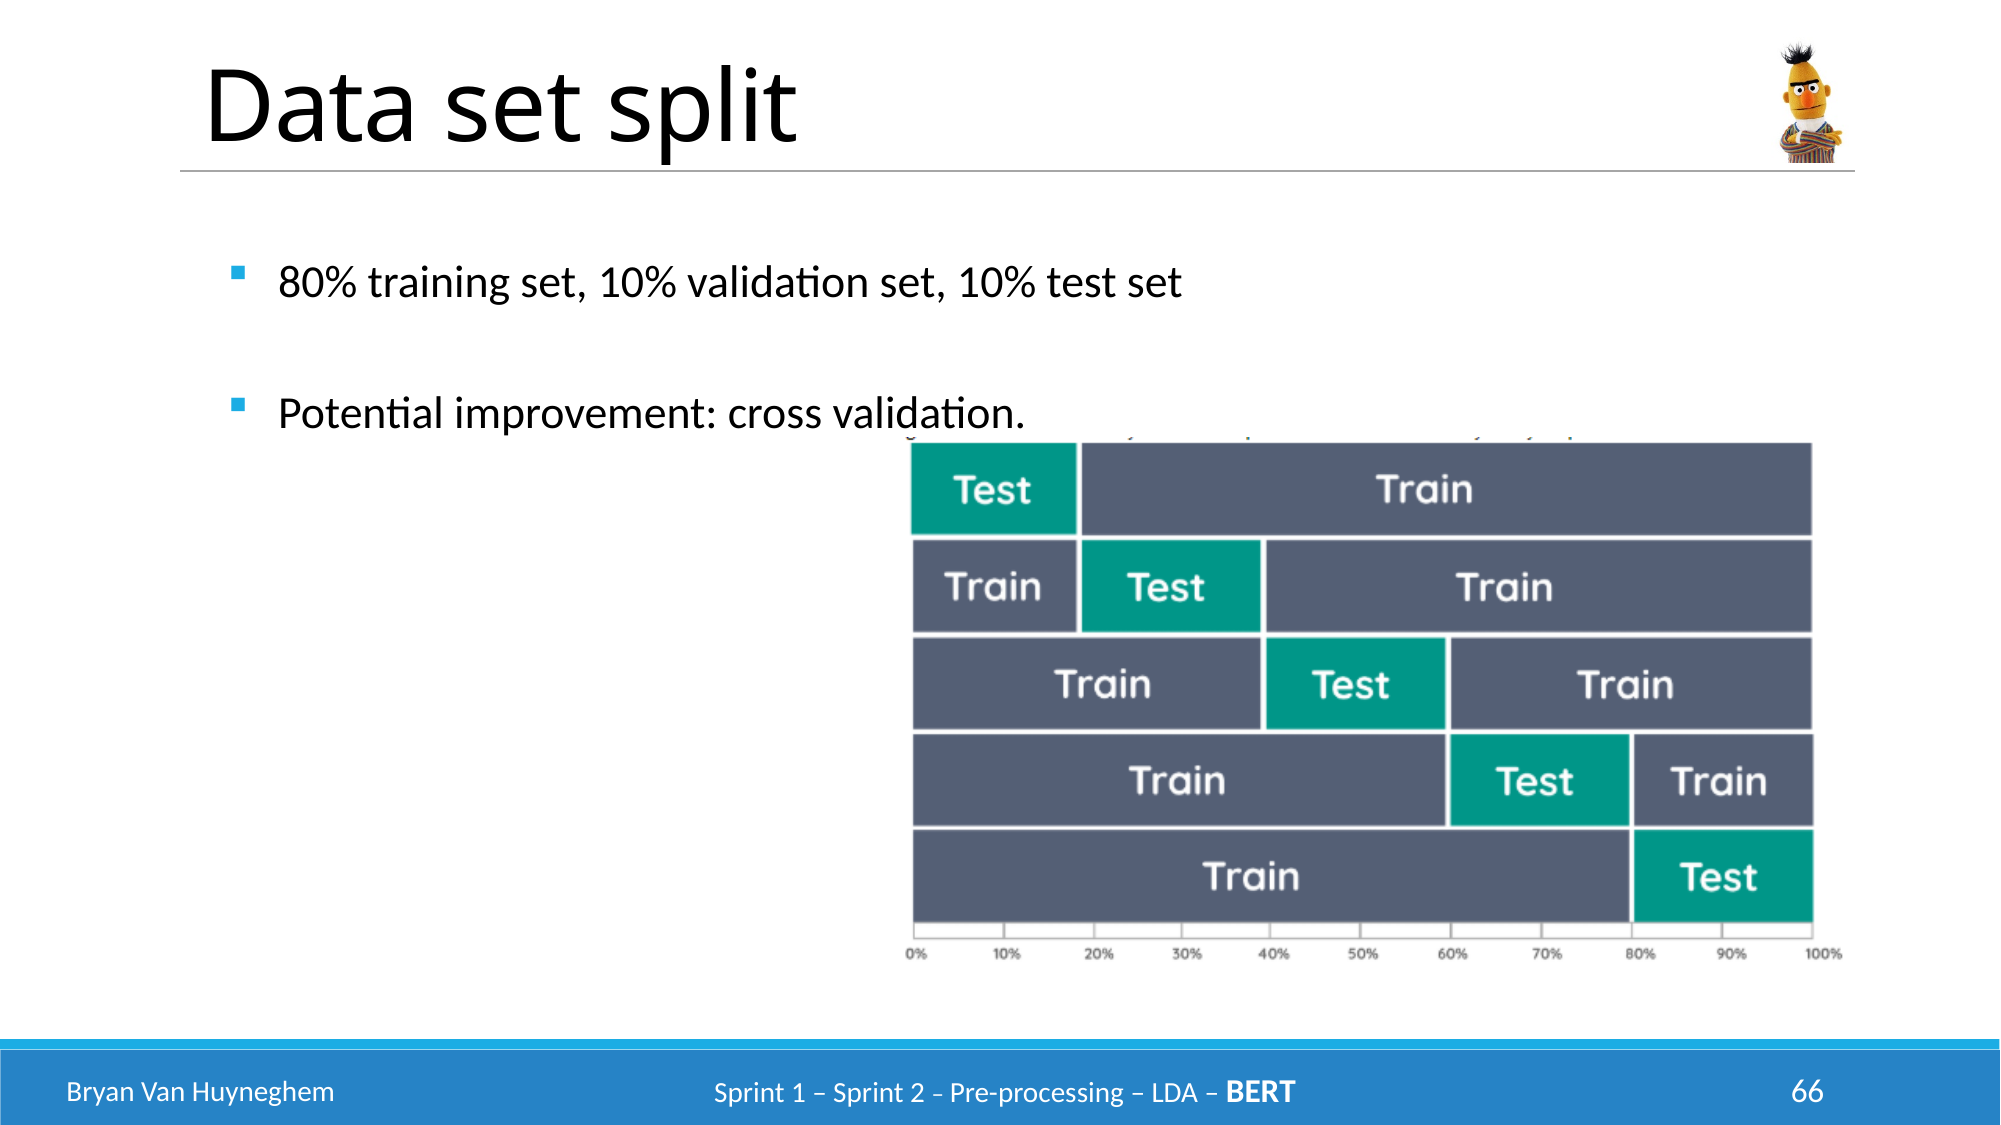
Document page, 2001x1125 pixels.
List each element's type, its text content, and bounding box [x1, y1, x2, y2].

text_box [179, 47, 1759, 170]
picture [1760, 36, 1856, 164]
footer Sprint 1 – Sprint 2 – Pre-processing – LDA – BERT [359, 1059, 1651, 1120]
text_box 80% training set, 10% validation set, 10% test set Potential improvement: cross validation. [179, 233, 1830, 963]
picture [904, 437, 1856, 974]
slide_number Bryan Van Huyneghem [51, 1059, 359, 1120]
slide_number 66 [1741, 1059, 1840, 1120]
